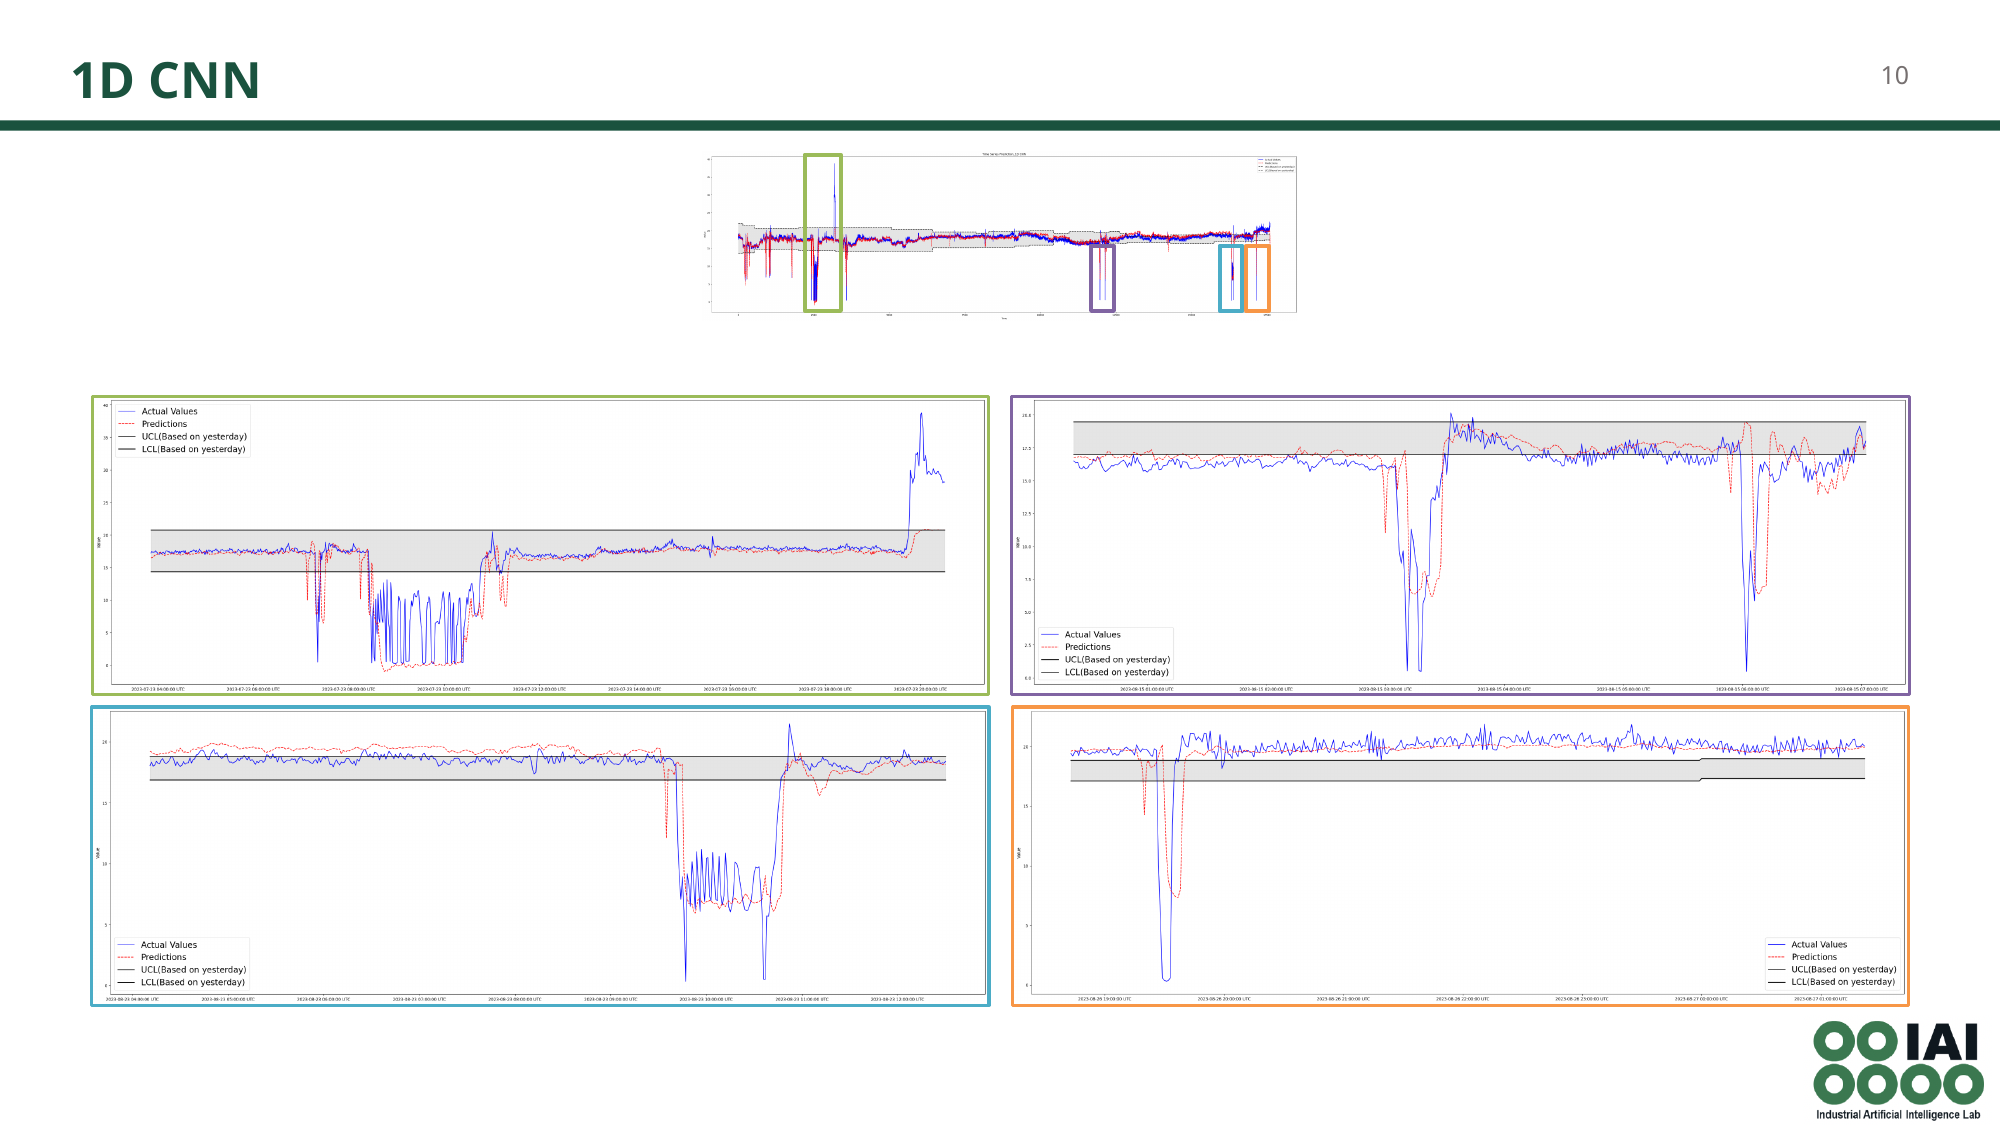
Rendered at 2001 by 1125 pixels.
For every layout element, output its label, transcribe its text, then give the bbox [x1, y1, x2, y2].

picture [1013, 397, 1908, 694]
picture [1014, 708, 1907, 1004]
picture [702, 151, 1298, 321]
title 1D CNN [68, 46, 1760, 237]
picture [93, 708, 988, 1004]
picture [93, 397, 987, 694]
picture [1803, 1015, 1992, 1125]
